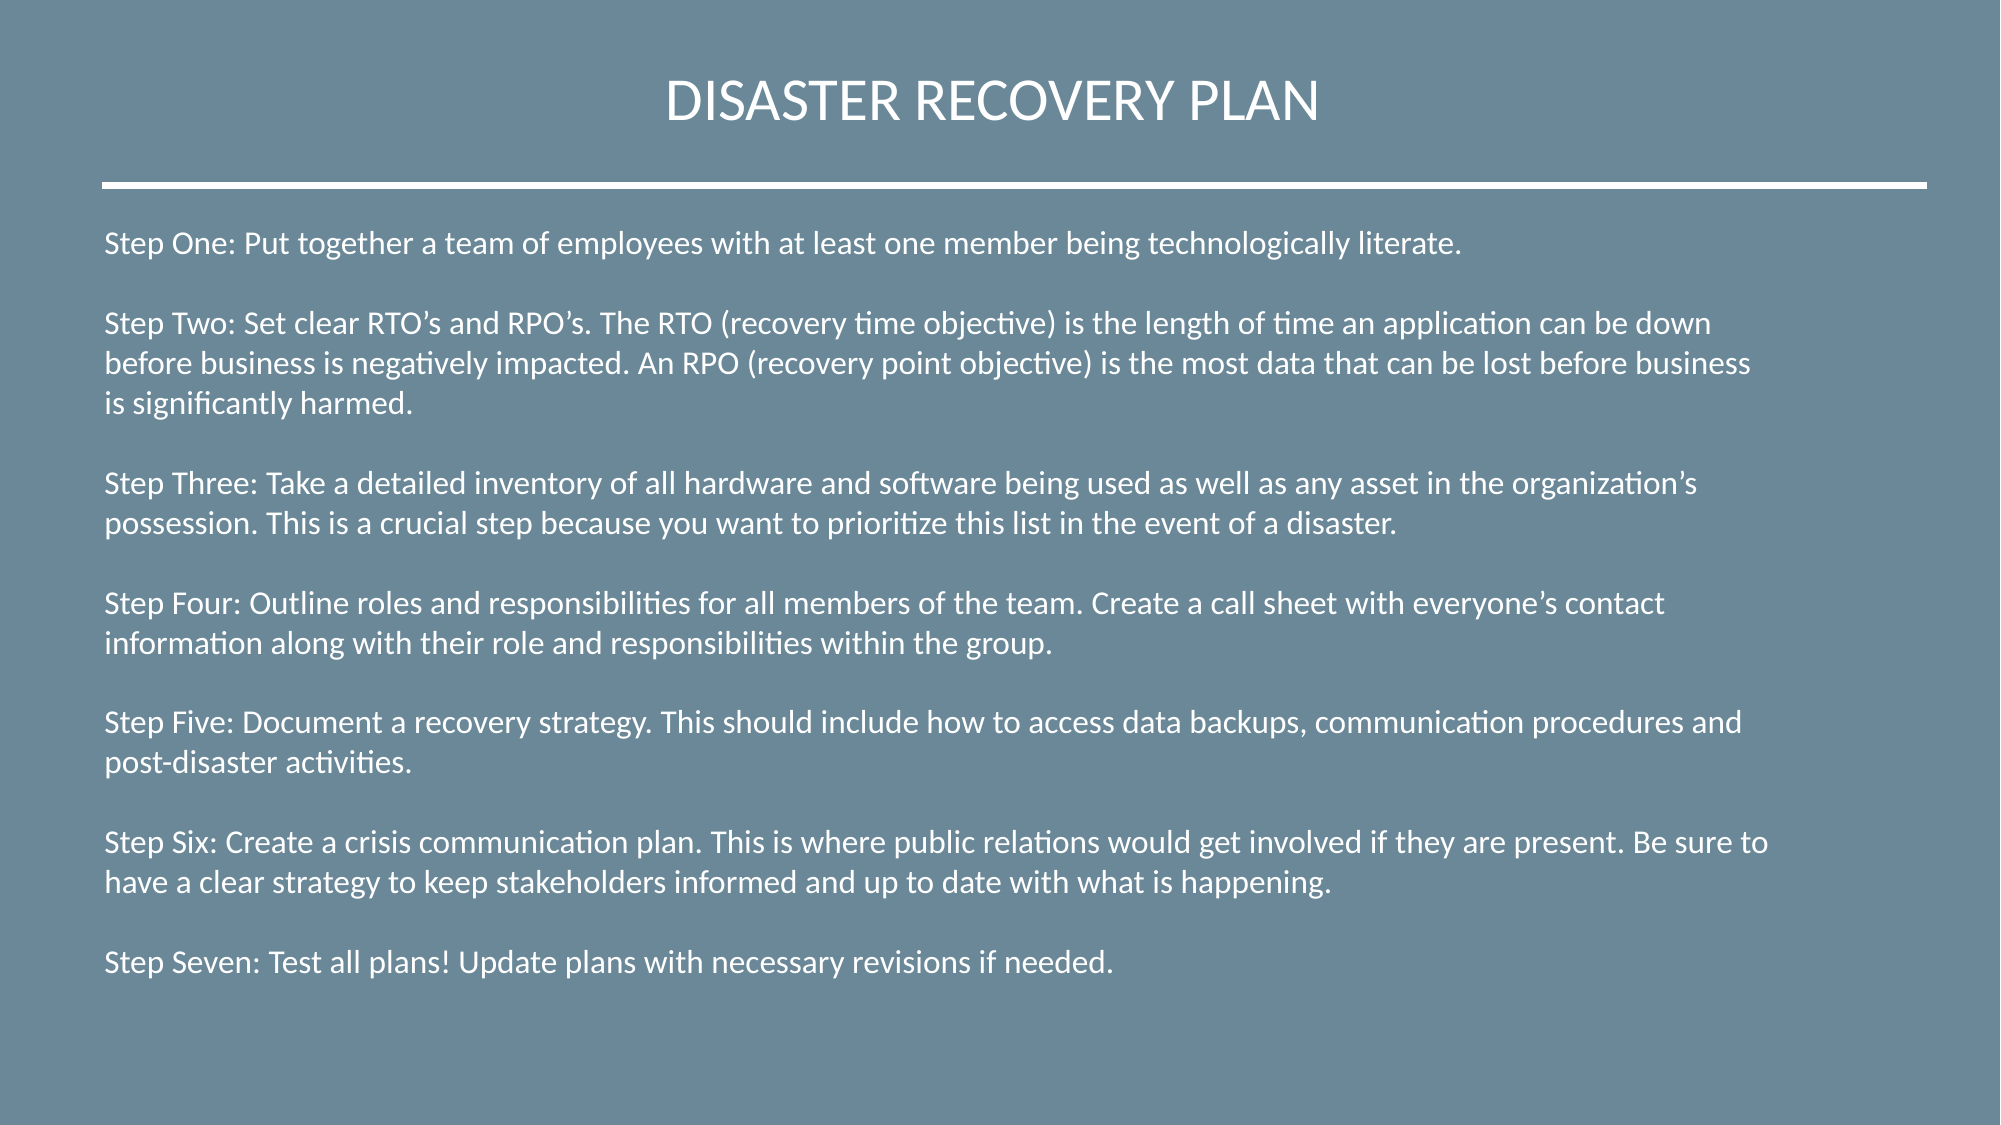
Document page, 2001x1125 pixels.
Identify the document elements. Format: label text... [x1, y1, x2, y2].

title DISASTER RECOVERY PLAN [549, 35, 1450, 157]
text_box Step One: Put together a team of employees with at least one member being technologically literate. Step Two: Set clear RTO’s and RPO’s. The RTO (recovery time objective) is the length of time an application can be down before business is negatively impacted. An RPO (recovery point objective) is the most data that can be lost before business is significantly harmed. Step Three: Take a detailed inventory of all hardware and software being used as well as any asset in the organization’s possession. This is a crucial step because you want to prioritize this list in the event of a disaster. Step Four: Outline roles and responsibilities for all members of the team. Create a call sheet with everyone’s contact information along with their role and responsibilities within the group. Step Five: Document a recovery strategy. This should include how to access data backups, communication procedures and post-disaster activities. Step Six: Create a crisis communication plan. This is where public relations would get involved if they are present. Be sure to have a clear strategy to keep stakeholders informed and up to date with what is happening. Step Seven: Test all plans! Update plans with necessary revisions if needed. [89, 214, 1793, 1078]
